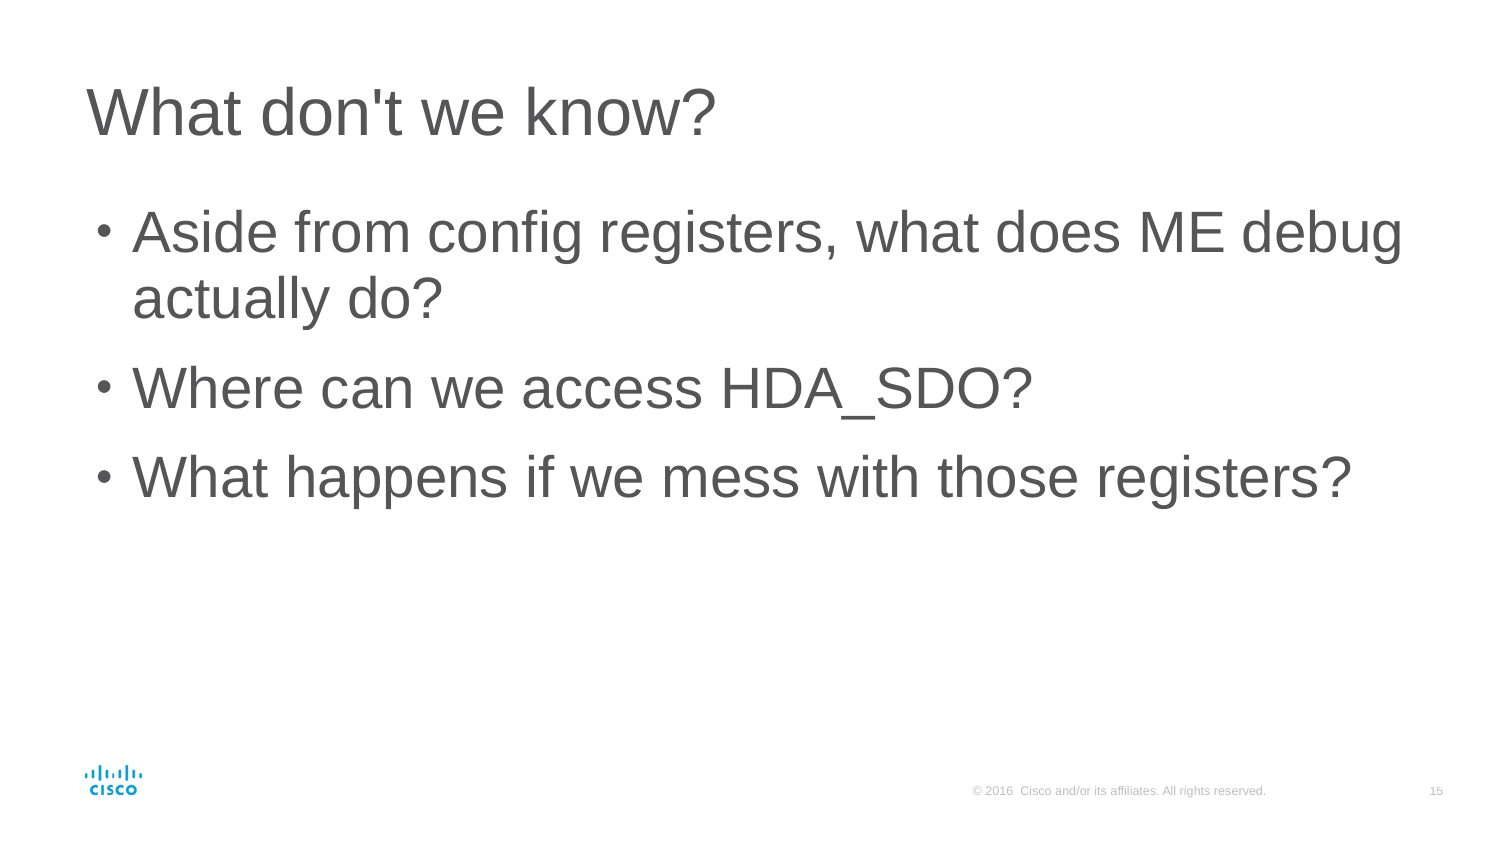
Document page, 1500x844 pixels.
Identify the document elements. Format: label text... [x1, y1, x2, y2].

picture [78, 758, 148, 803]
title What don't we know? [71, 55, 1441, 176]
list Aside from config registers, what does ME debug actually do? Where can we access HDA_SDO? What happens if we mess with those registers? [71, 191, 1441, 741]
